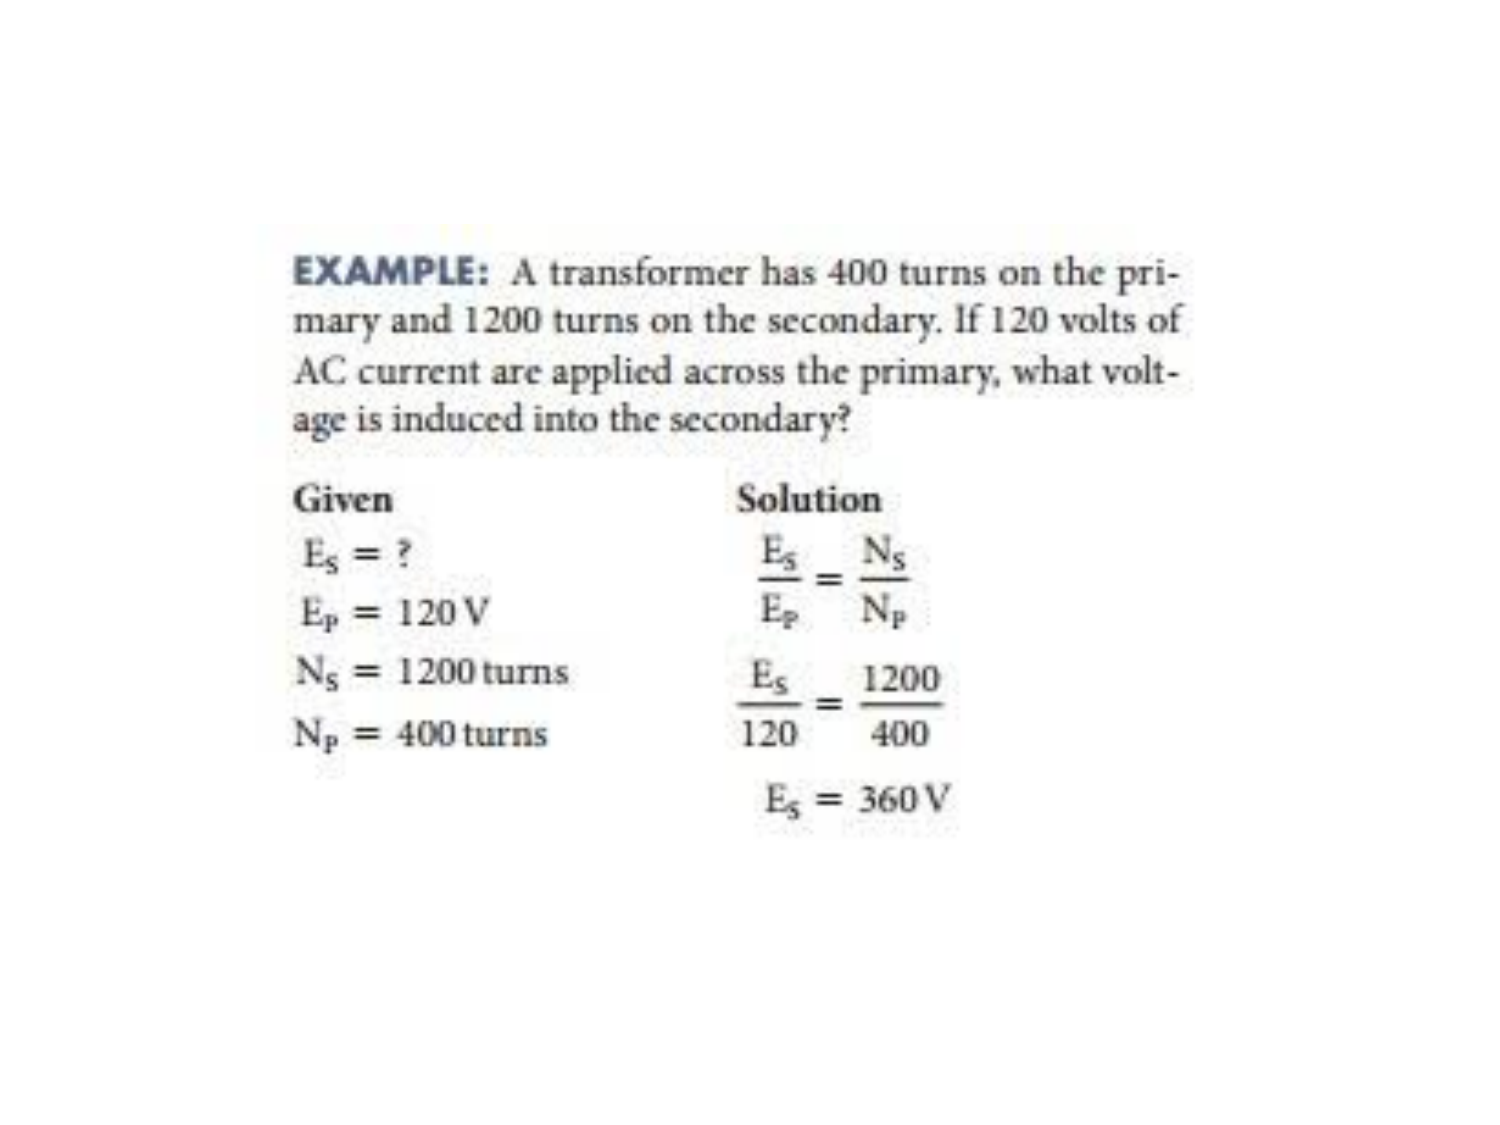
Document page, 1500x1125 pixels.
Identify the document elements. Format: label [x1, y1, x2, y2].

picture [199, 224, 1202, 851]
